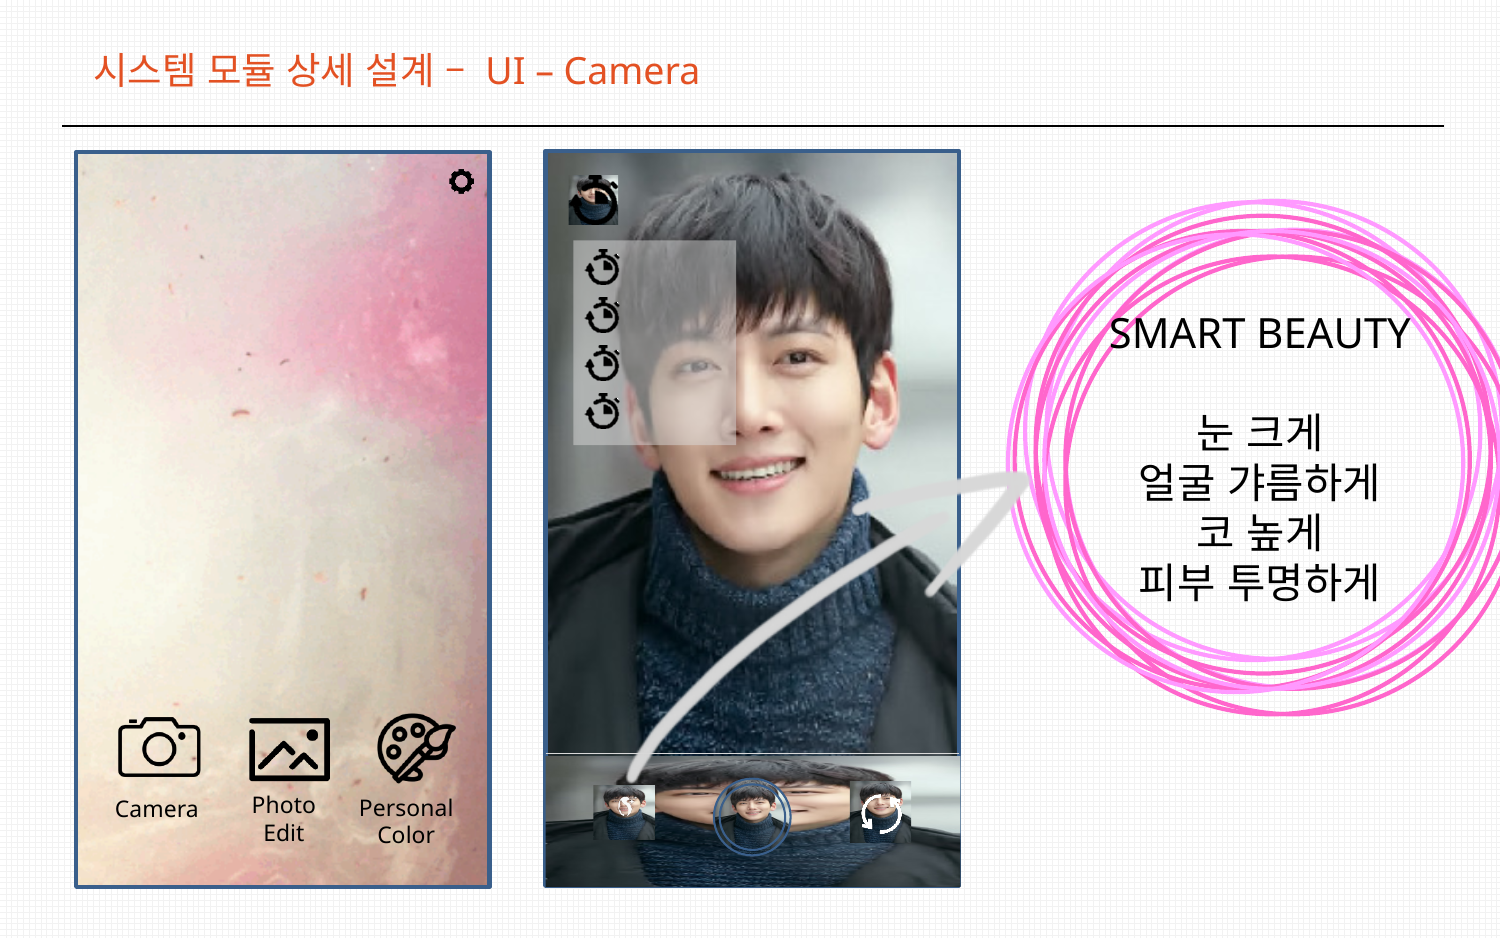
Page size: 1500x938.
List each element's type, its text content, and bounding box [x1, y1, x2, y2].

text_box 시스템 모듈 상세 설계 – UI – Camera [78, 39, 716, 100]
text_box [625, 200, 1500, 785]
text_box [573, 240, 620, 446]
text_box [75, 151, 497, 888]
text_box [545, 150, 961, 888]
